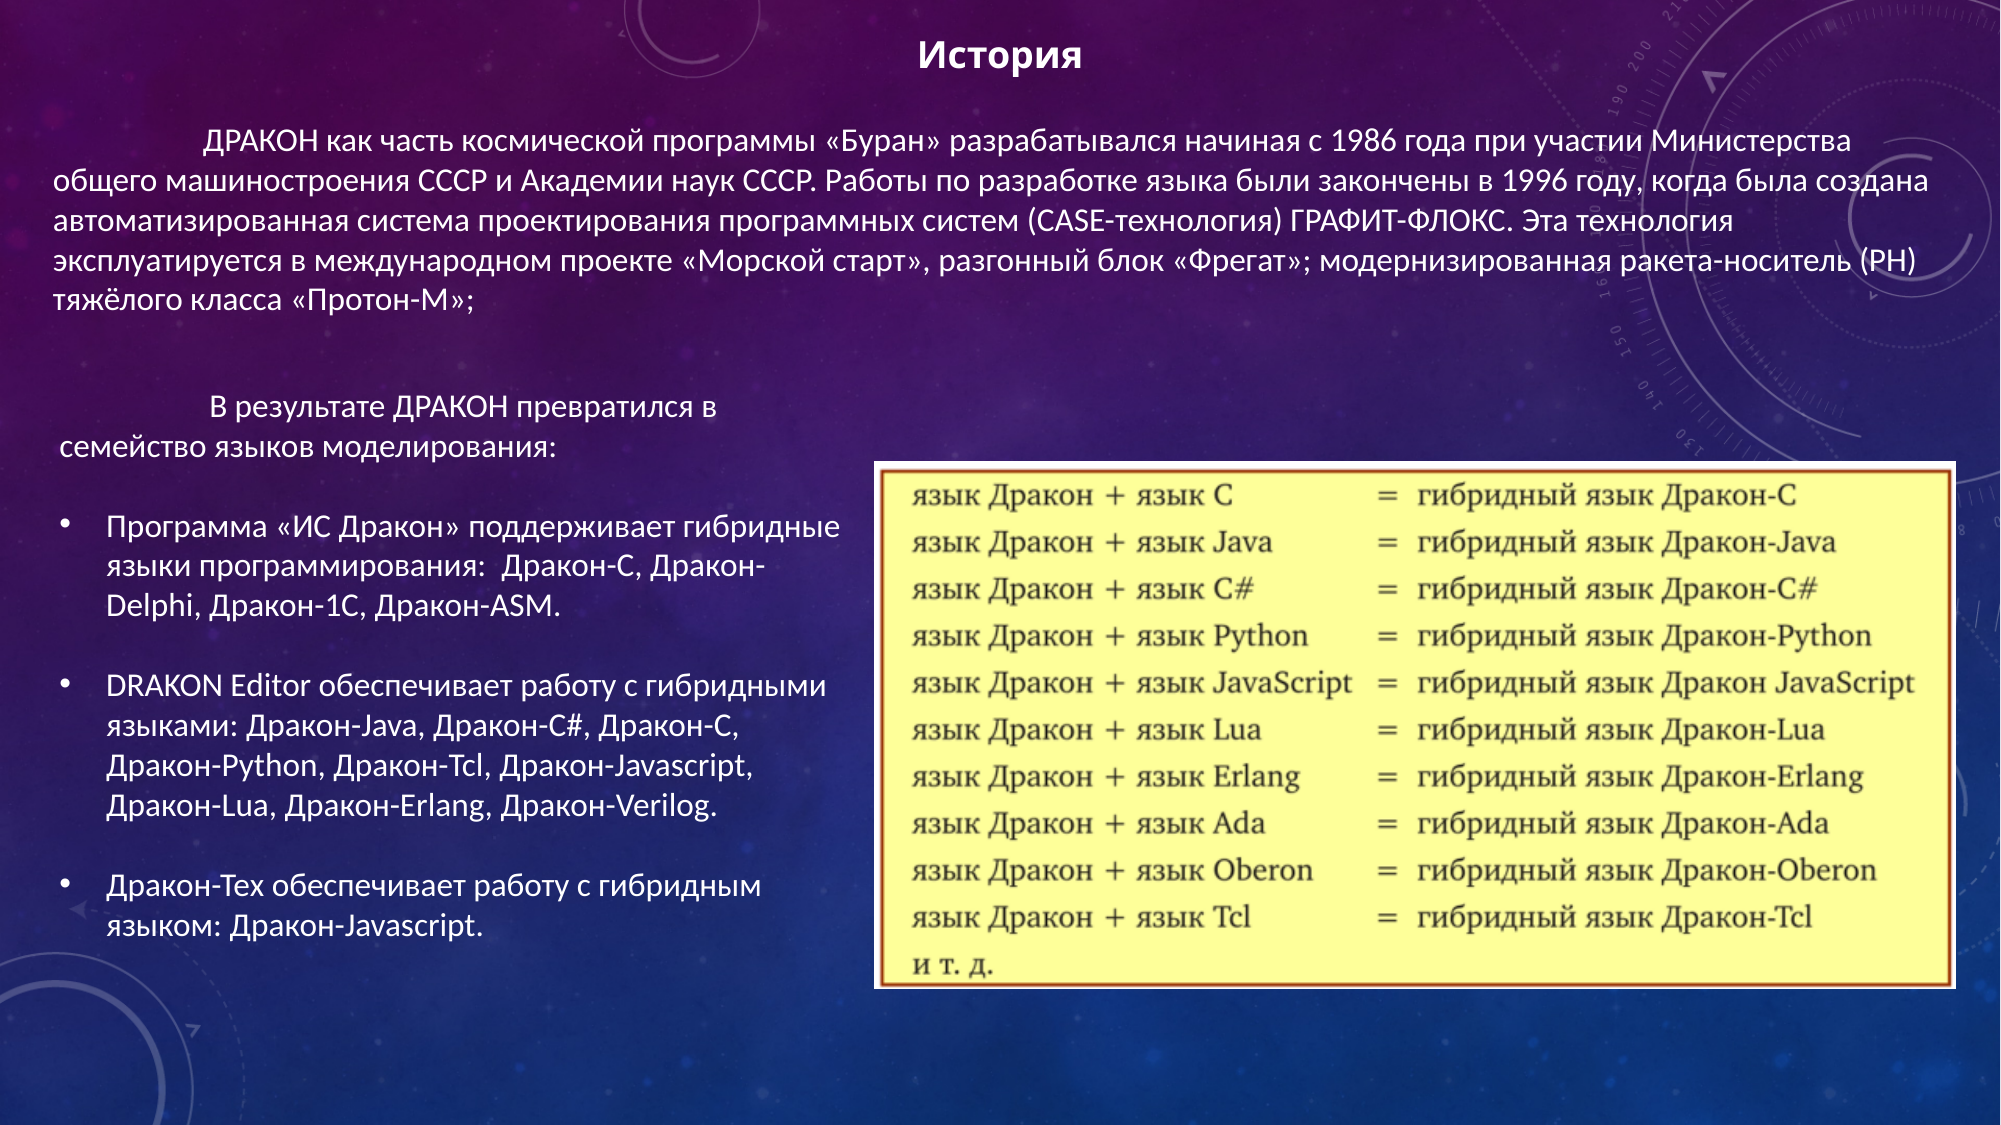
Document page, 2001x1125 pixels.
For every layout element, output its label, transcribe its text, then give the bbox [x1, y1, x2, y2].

picture [0, 0, 2001, 1125]
text_box История [0, 23, 2000, 84]
text_box В результате ДРАКОН превратился в семейство языков моделирования: Программа «ИС Дракон» поддерживает гибридные языки программирования: Дракон-С, Дракон-Delphi, Дракон-1С, Дракон-ASM. DRAKON Editor обеспечивает работу с гибридными языками: Дракон-Java, Дракон-C#, Дракон-C, Дракон-Python, Дракон-Tcl, Дракон-Javascript, Дракон-Lua, Дракон-Erlang, Дракон-Verilog. Дракон-Тех обеспечивает работу с гибридным языком: Дракон-Javascript. [44, 376, 875, 951]
text_box ДРАКОН как часть космической программы «Буран» разрабатывался начиная с 1986 года при участии Министерства общего машиностроения СССР и Академии наук СССР. Работы по разработке языка были закончены в 1996 году, когда была создана автоматизированная система проектирования программных систем (CASE-технология) ГРАФИТ-ФЛОКС. Эта технология эксплуатируется в международном проекте «Морской старт», разгонный блок «Фрегат»; модернизированная ракета-носитель (РН) тяжёлого класса «Протон-М»; [38, 110, 1956, 325]
